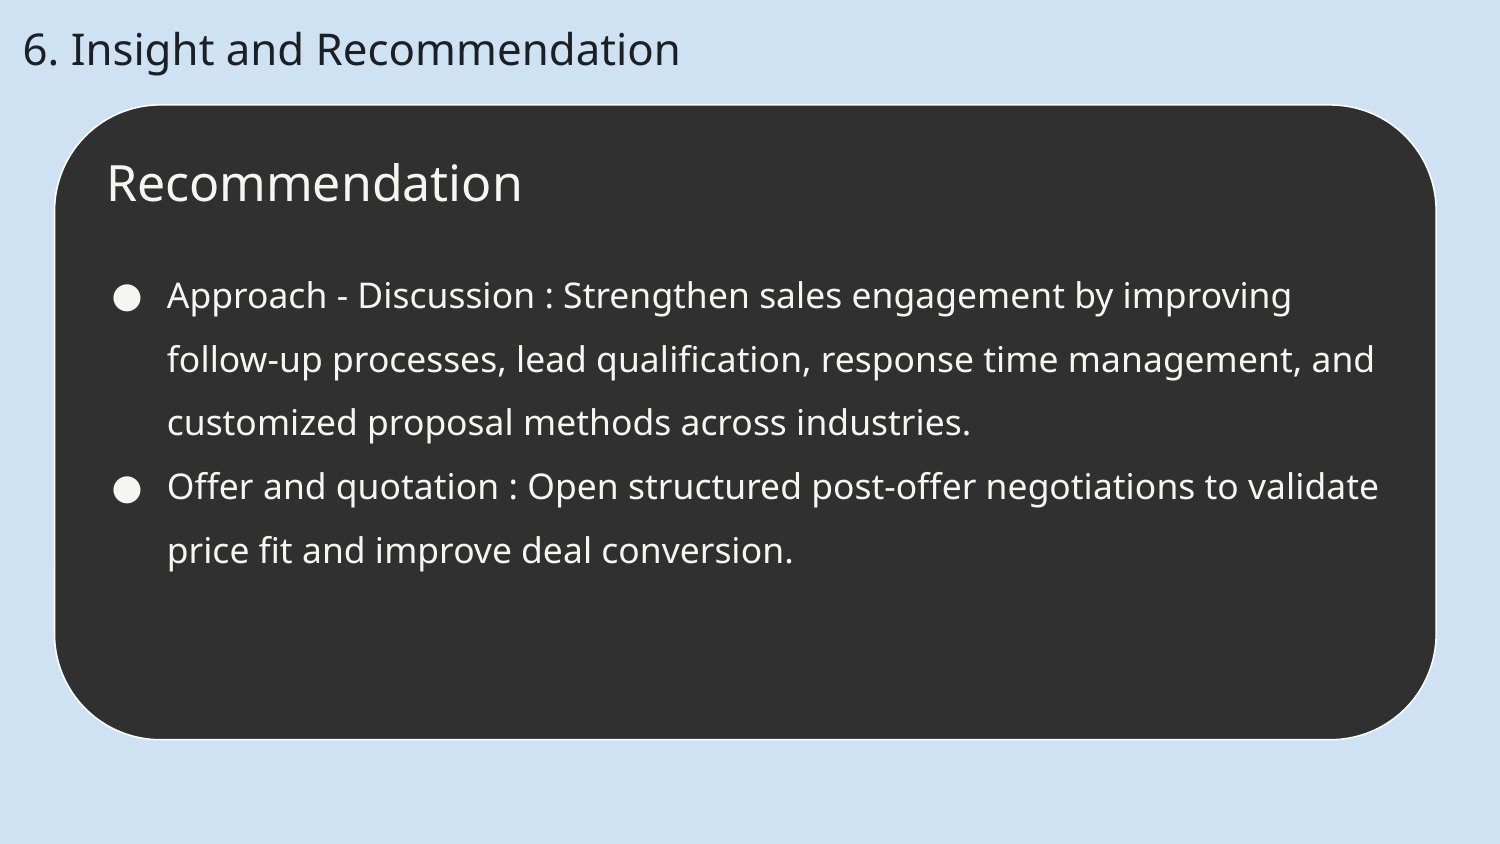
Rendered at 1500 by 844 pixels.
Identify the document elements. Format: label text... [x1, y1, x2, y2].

title 6. Insight and Recommendation [22, 27, 863, 169]
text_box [54, 104, 1437, 740]
